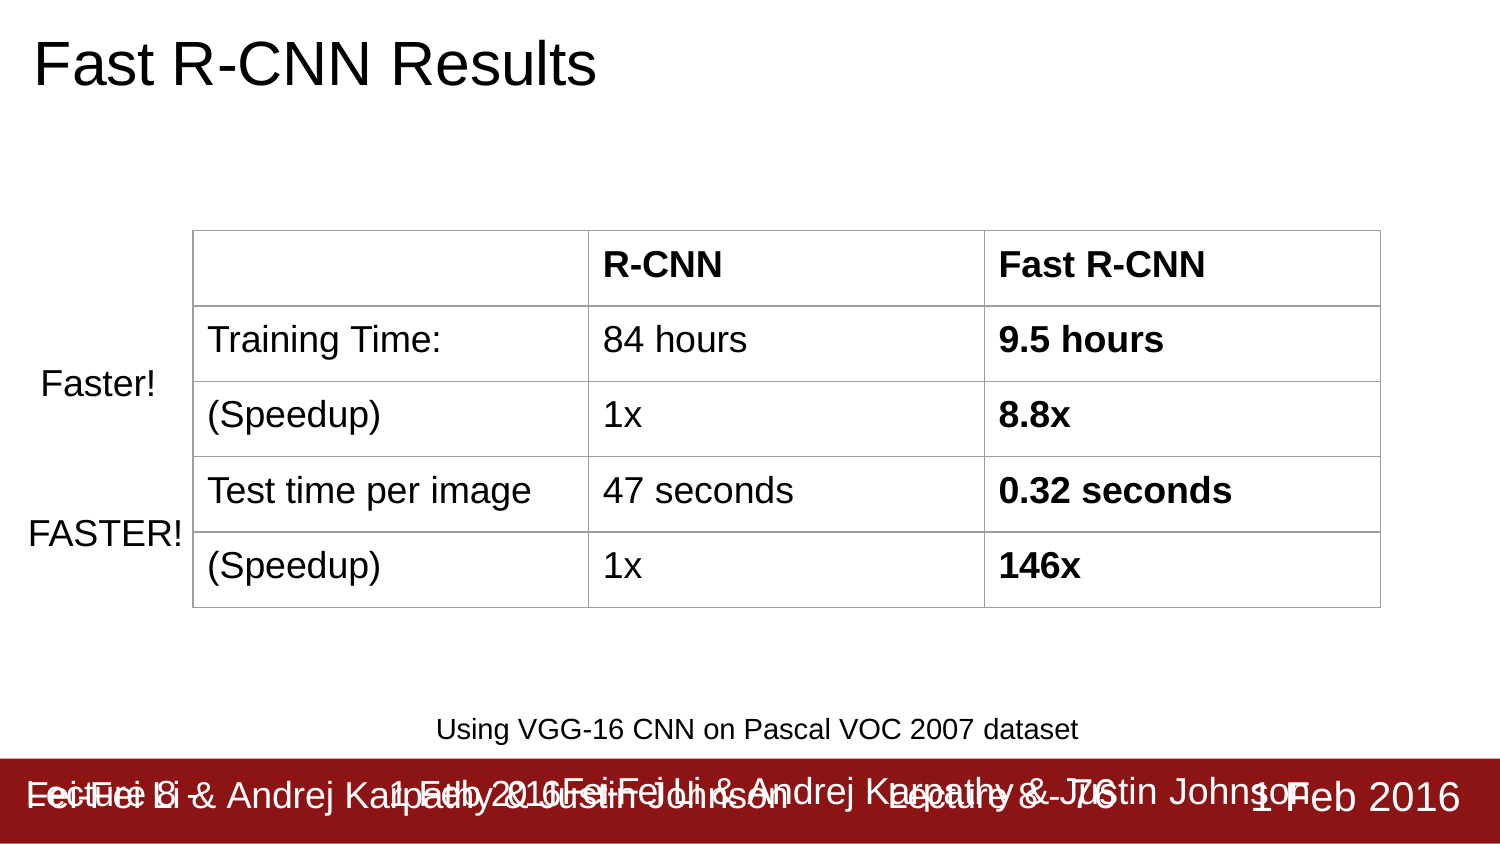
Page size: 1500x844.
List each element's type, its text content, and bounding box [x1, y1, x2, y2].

table_cell 47 seconds [589, 457, 984, 531]
table_cell 0.32 seconds [985, 457, 1380, 531]
table_cell 146x [985, 533, 1380, 607]
table_cell Training Time: [194, 307, 588, 381]
text_box Lecture 8 - 1 Feb 2016Fei-Fei Li & Andrej Karpathy & Justin Johnson [794, 773, 885, 817]
table_header [194, 231, 588, 305]
slide_number Fei-Fei Li & Andrej Karpathy & Justin Johnson [23, 772, 794, 844]
slide_number Lecture 8 - 76 [885, 771, 1149, 844]
table_cell 1x [589, 533, 984, 607]
table_cell (Speedup) [194, 533, 588, 607]
table_cell 9.5 hours [985, 307, 1380, 381]
table_header R-CNN [589, 231, 984, 305]
table_cell 8.8x [985, 382, 1380, 456]
text_box Using VGG-16 CNN on Pascal VOC 2007 dataset [433, 710, 1083, 746]
table_cell 84 hours [589, 307, 984, 381]
table_cell 1x [589, 382, 984, 456]
footer 1 Feb 2016 [1248, 771, 1463, 844]
table_header Fast R-CNN [985, 231, 1380, 305]
text_box Lecture 8 - 1 Feb 2016Fei-Fei Li & Andrej Karpathy & Justin Johnson [1149, 773, 1248, 817]
table_cell (Speedup) [194, 382, 588, 456]
text_box Faster! FASTER! [25, 356, 189, 555]
table_cell Test time per image [194, 457, 588, 531]
title Fast R-CNN Results [31, 20, 602, 164]
